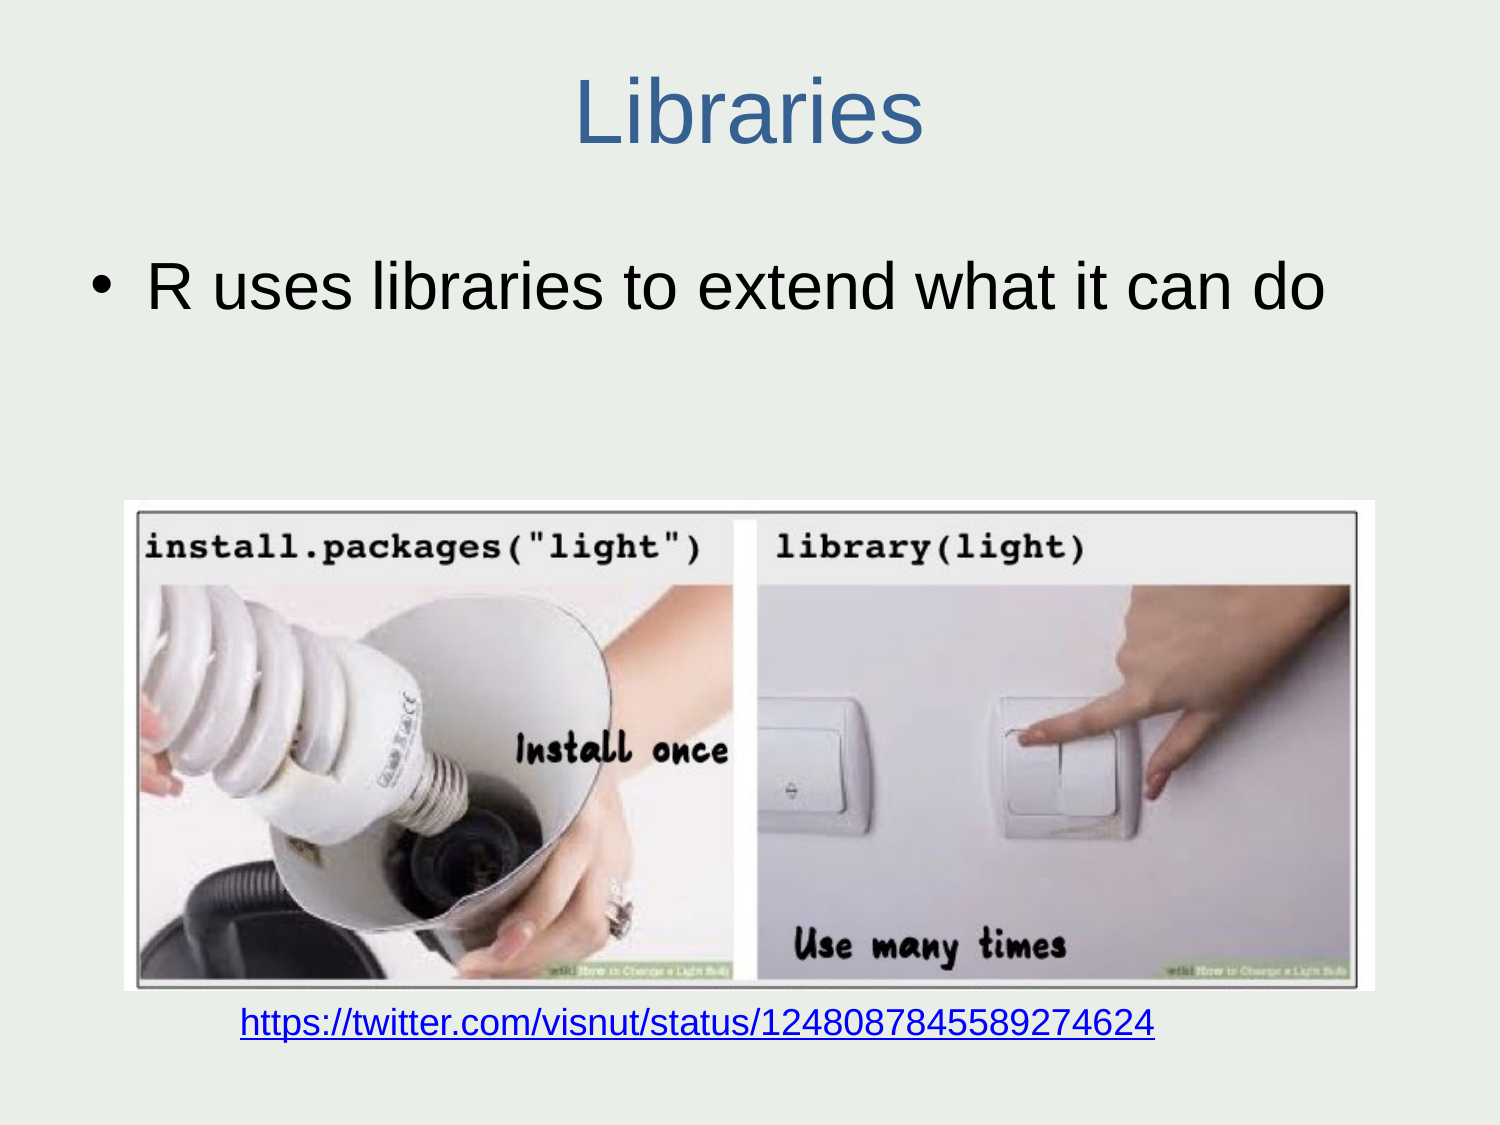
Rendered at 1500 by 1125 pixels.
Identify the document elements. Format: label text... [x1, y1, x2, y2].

picture [124, 500, 1376, 991]
text_box R uses libraries to extend what it can do [75, 219, 1425, 931]
text_box Libraries [75, 45, 1425, 219]
text_box https://twitter.com/visnut/status/1248087845589274624 [224, 999, 1257, 1051]
